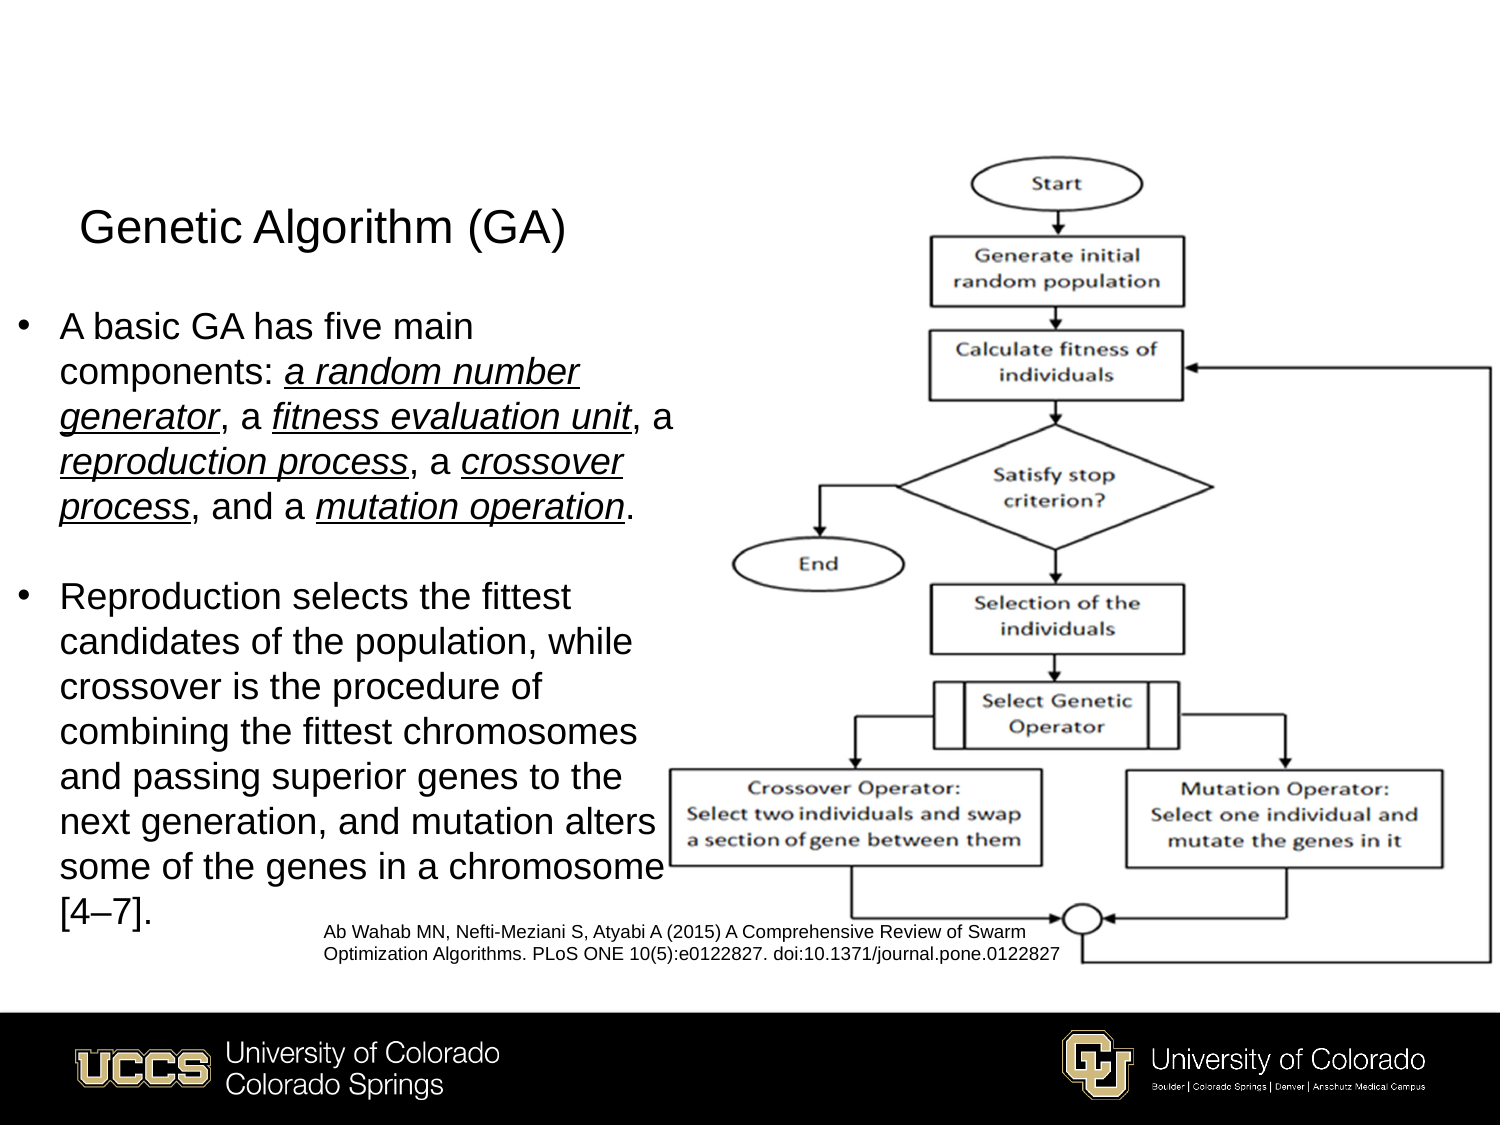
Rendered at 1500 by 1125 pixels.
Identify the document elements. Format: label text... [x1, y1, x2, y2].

text_box Ab Wahab MN, Nefti-Meziani S, Atyabi A (2015) A Comprehensive Review of Swarm Optimization Algorithms. PLoS ONE 10(5):e0122827. doi:10.1371/journal.pone.0122827 [309, 911, 670, 972]
picture [1062, 1030, 1425, 1100]
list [666, 154, 1493, 966]
title Genetic Algorithm (GA) [45, 171, 602, 279]
picture [75, 1041, 499, 1100]
text_box A basic GA has five main components: a random number generator, a fitness evaluation unit, a reproduction process, a crossover process, and a mutation operation. Reproduction selects the fittest candidates of the population, while crossover is the procedure of combining the fittest chromosomes and passing superior genes to the next generation, and mutation alters some of the genes in a chromosome [4–7]. [2, 294, 661, 940]
